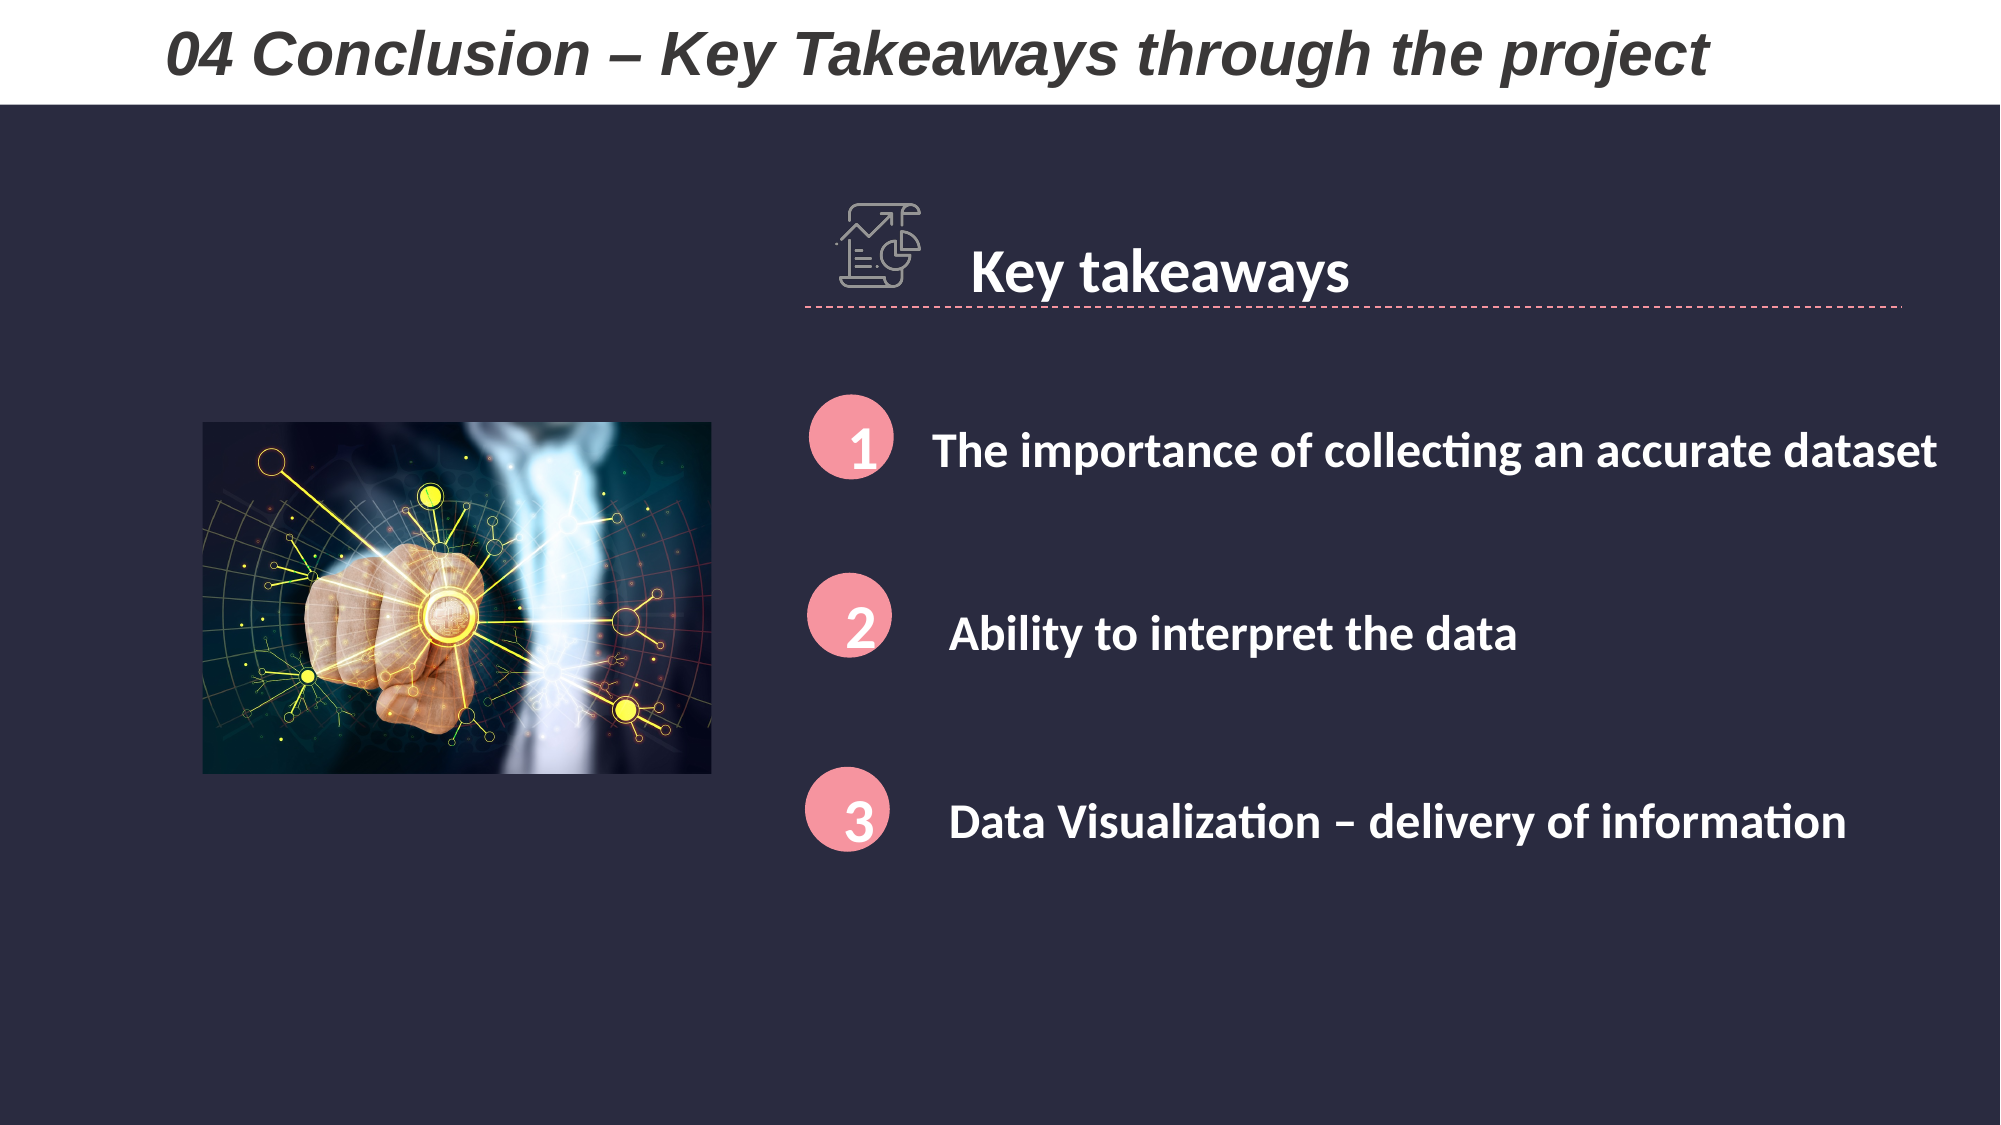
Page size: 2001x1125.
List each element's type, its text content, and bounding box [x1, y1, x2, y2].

text_box Ability to interpret the data [933, 562, 1729, 660]
text_box 04 Conclusion – Key Takeaways through the project [0, 0, 2000, 105]
picture [202, 420, 712, 774]
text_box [808, 362, 894, 480]
picture [835, 203, 921, 289]
text_box Data Visualization – delivery of information [933, 751, 1902, 848]
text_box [806, 540, 893, 658]
text_box The importance of collecting an accurate dataset [917, 379, 1970, 477]
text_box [804, 184, 1902, 308]
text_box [804, 734, 890, 852]
